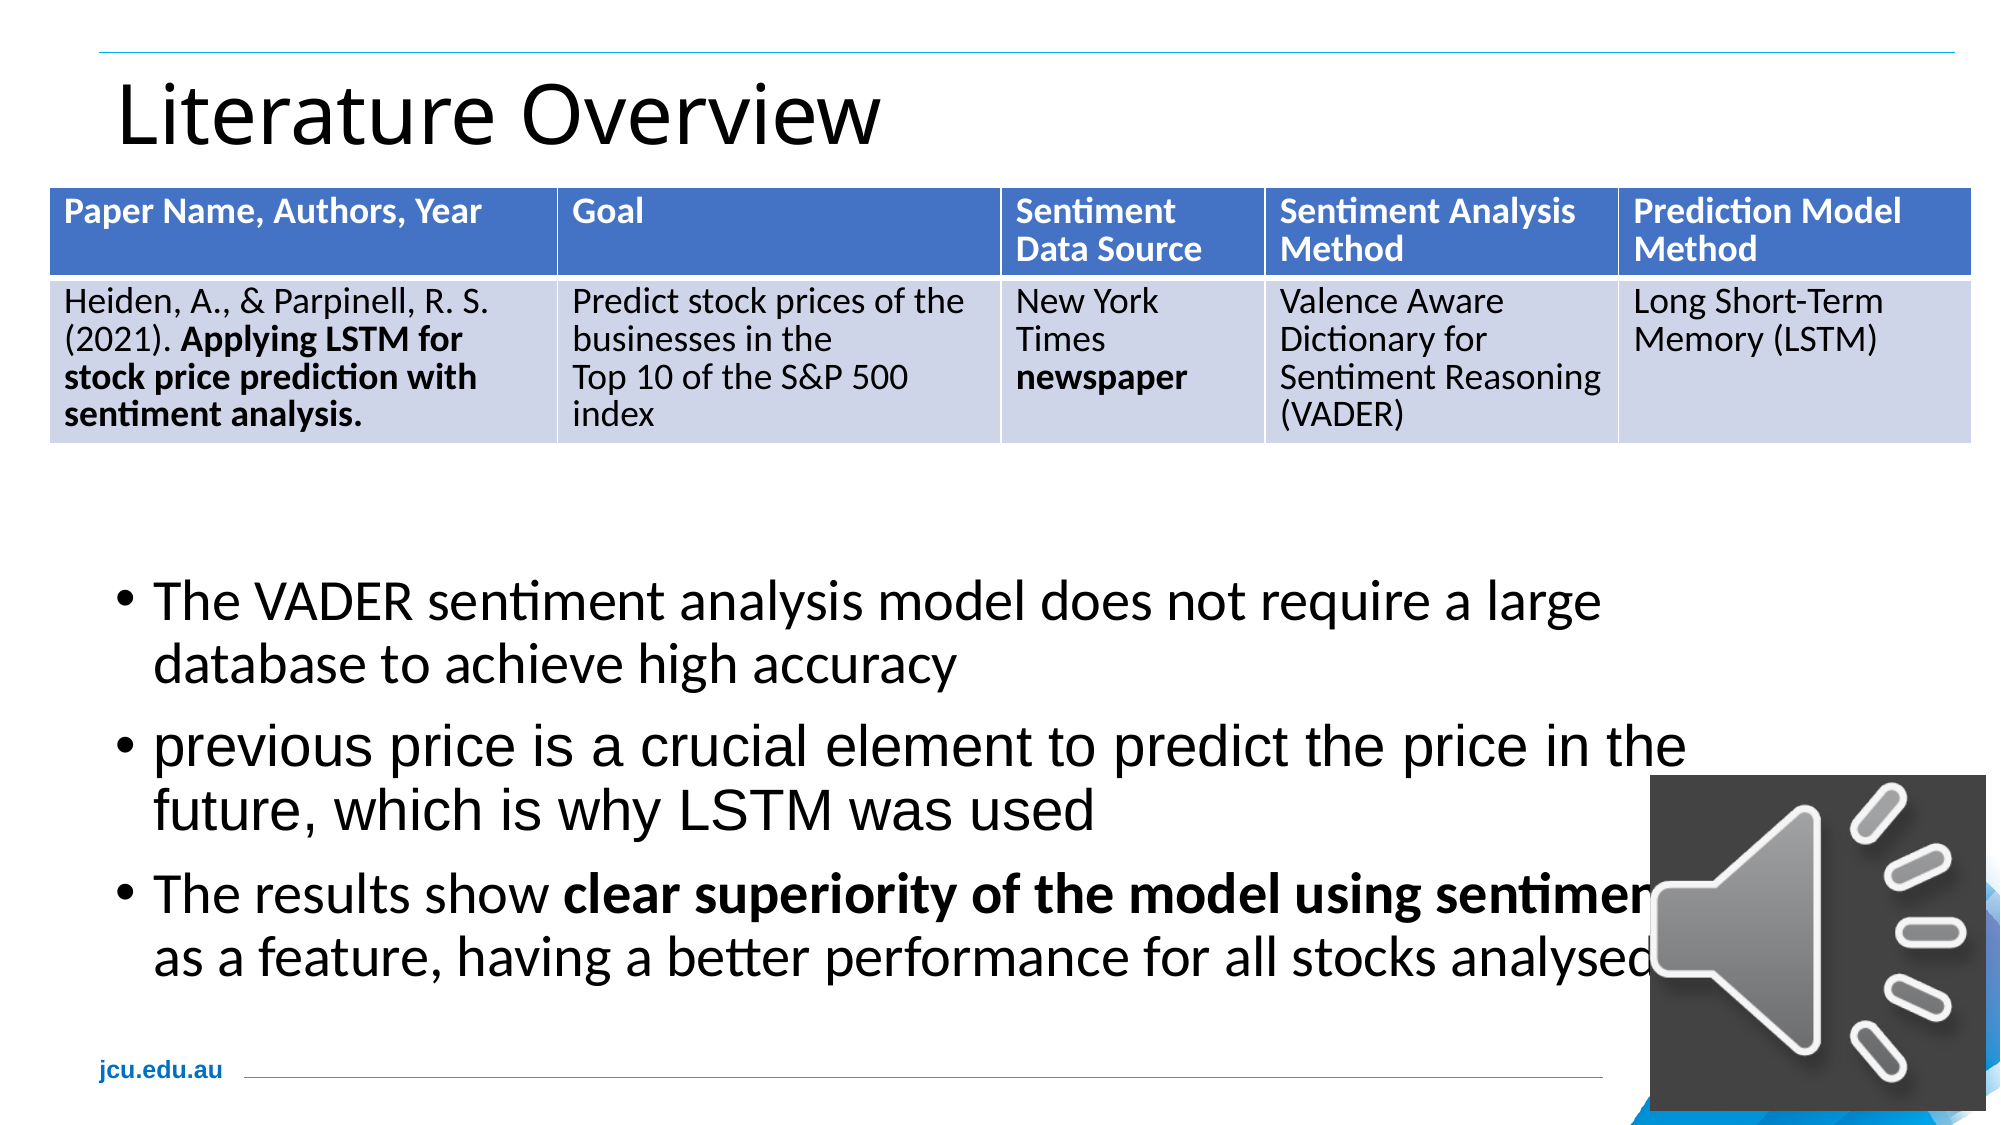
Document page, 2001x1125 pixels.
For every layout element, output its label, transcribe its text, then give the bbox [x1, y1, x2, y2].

picture [1623, 773, 2000, 1125]
table_cell Valence Aware Dictionary for Sentiment Reasoning (VADER) [1266, 281, 1618, 443]
table_header Prediction Model Method [1619, 188, 1971, 275]
table_cell New York Times newspaper [1002, 281, 1264, 443]
title Literature Overview [100, 65, 1863, 158]
text_box The VADER sentiment analysis model does not require a large database to achieve high accuracy previous price is a crucial element to predict the price in the future, which is why LSTM was used The results show clear superiority of the model using sentiments as a feature, having a better performance for all stocks analysed [100, 562, 1740, 861]
table_header Sentiment Analysis Method [1266, 188, 1618, 275]
table_cell Heiden, A., & Parpinell, R. S. (2021). Applying LSTM for stock price prediction with sentiment analysis. [50, 281, 557, 443]
table_header Sentiment Data Source [1002, 188, 1264, 275]
table_cell Long Short-Term Memory (LSTM) [1619, 281, 1971, 443]
table_cell Predict stock prices of the businesses in the Top 10 of the S&P 500 index [558, 281, 1000, 443]
table_header Goal [558, 188, 1000, 275]
table_header Paper Name, Authors, Year [50, 188, 557, 275]
